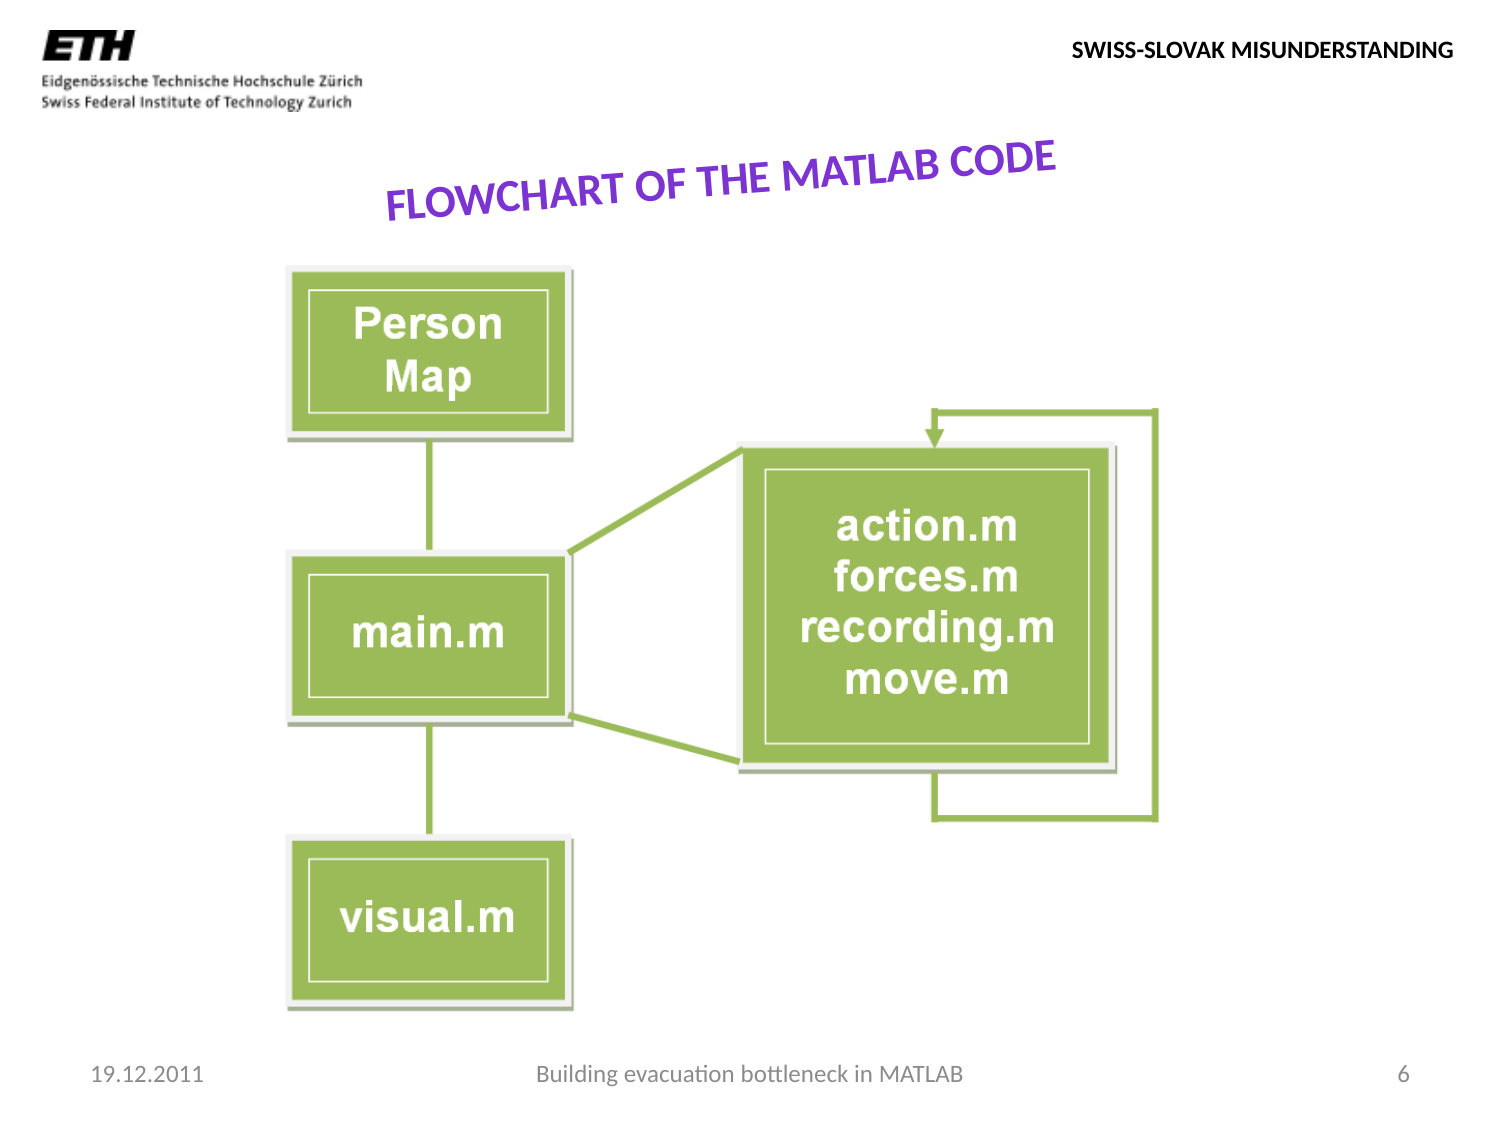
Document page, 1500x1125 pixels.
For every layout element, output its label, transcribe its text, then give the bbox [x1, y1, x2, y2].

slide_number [75, 1042, 425, 1103]
footer Building evacuation bottleneck in MATLAB [512, 1042, 988, 1103]
text_box flowchart of the matlab code [44, 90, 1406, 382]
slide_number 6 [1074, 1042, 1425, 1103]
picture [41, 30, 364, 112]
text_box Swiss-Slovak Misunderstanding [1057, 25, 1483, 71]
picture [278, 256, 1172, 1017]
